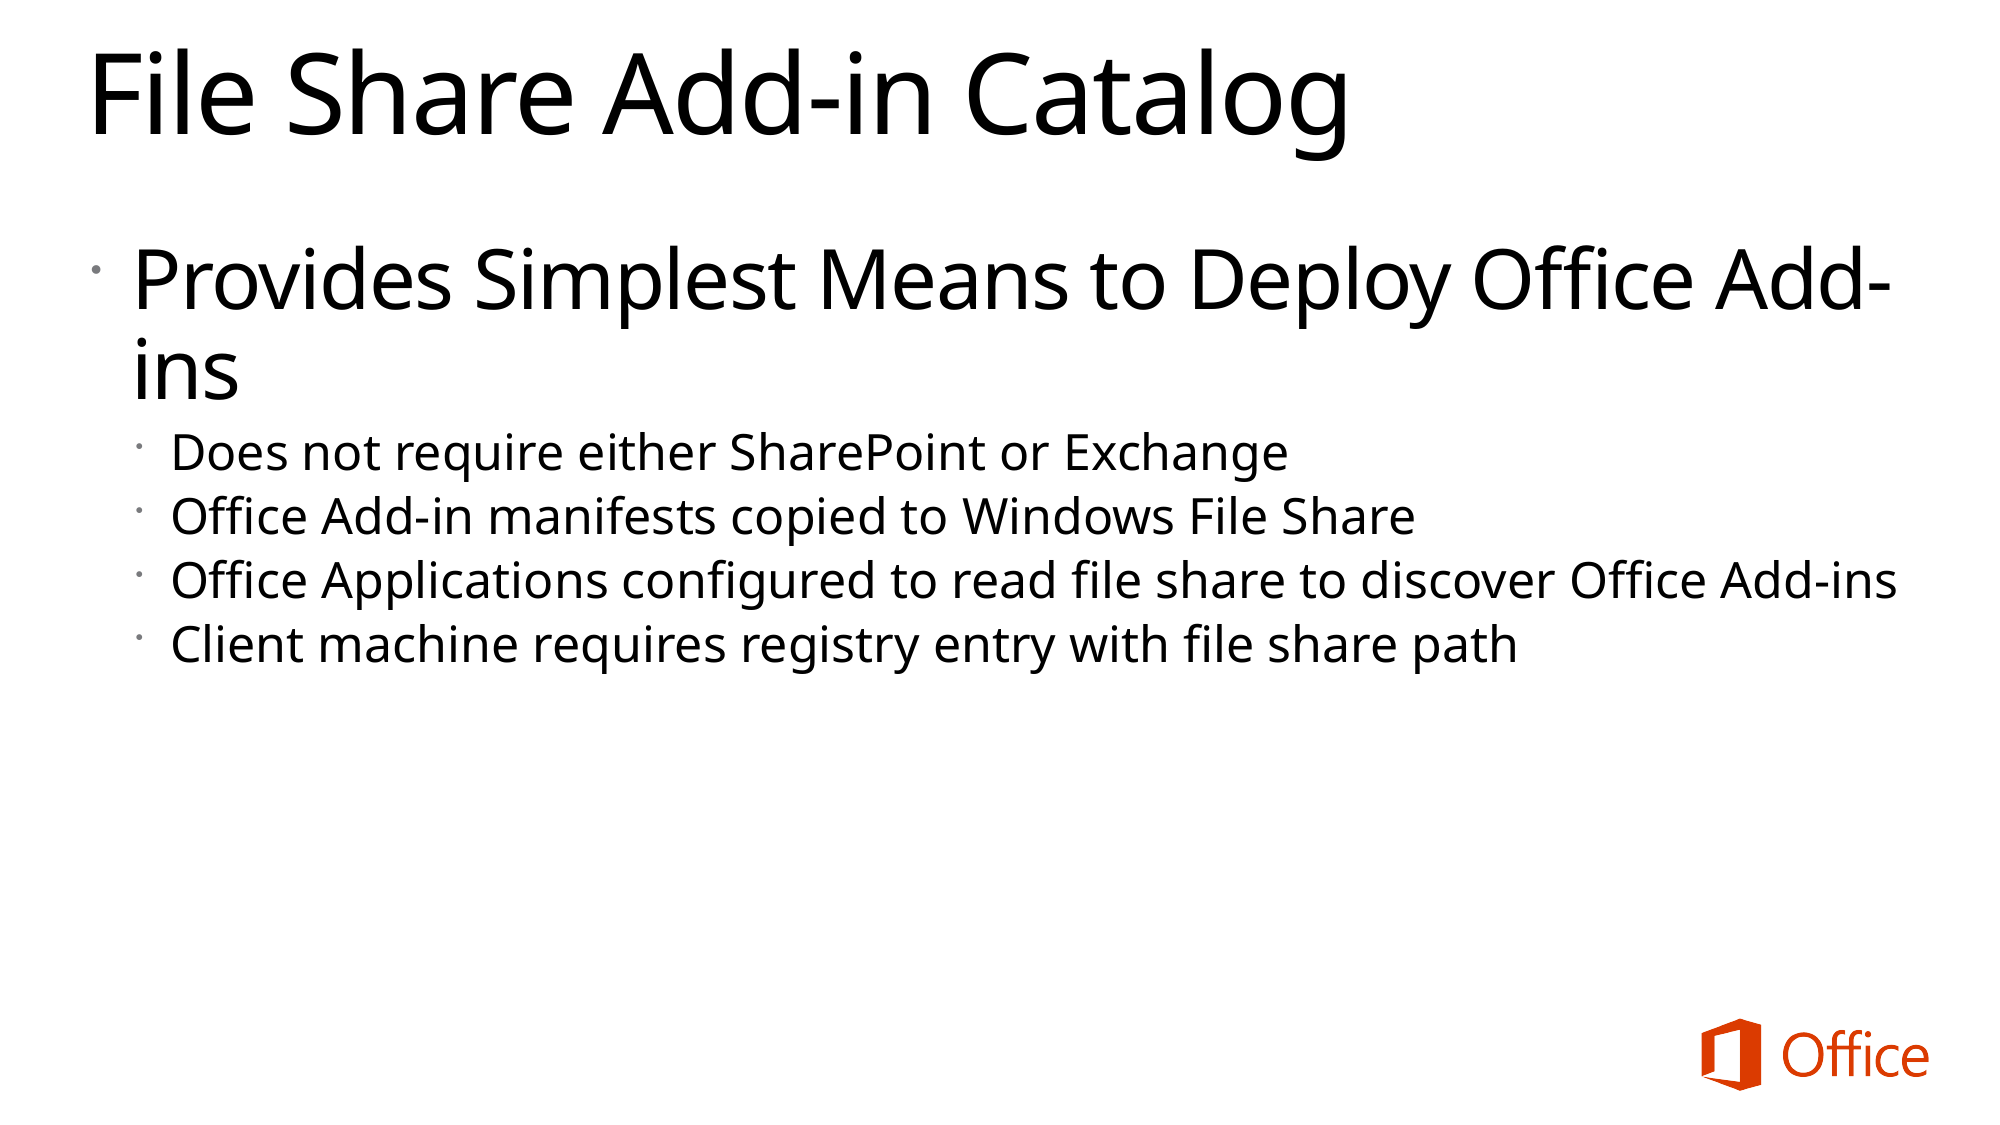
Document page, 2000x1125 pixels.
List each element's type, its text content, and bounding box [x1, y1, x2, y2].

title File Share Add-in Catalog [85, 37, 1914, 161]
list Provides Simplest Means to Deploy Office Add-ins Does not require either SharePoint or Exchange Office Add-in manifests copied to Windows File Share Office Applications configured to read file share to discover Office Add-ins Client machine requires registry entry with file share path [85, 237, 1914, 573]
picture [1670, 987, 1960, 1122]
